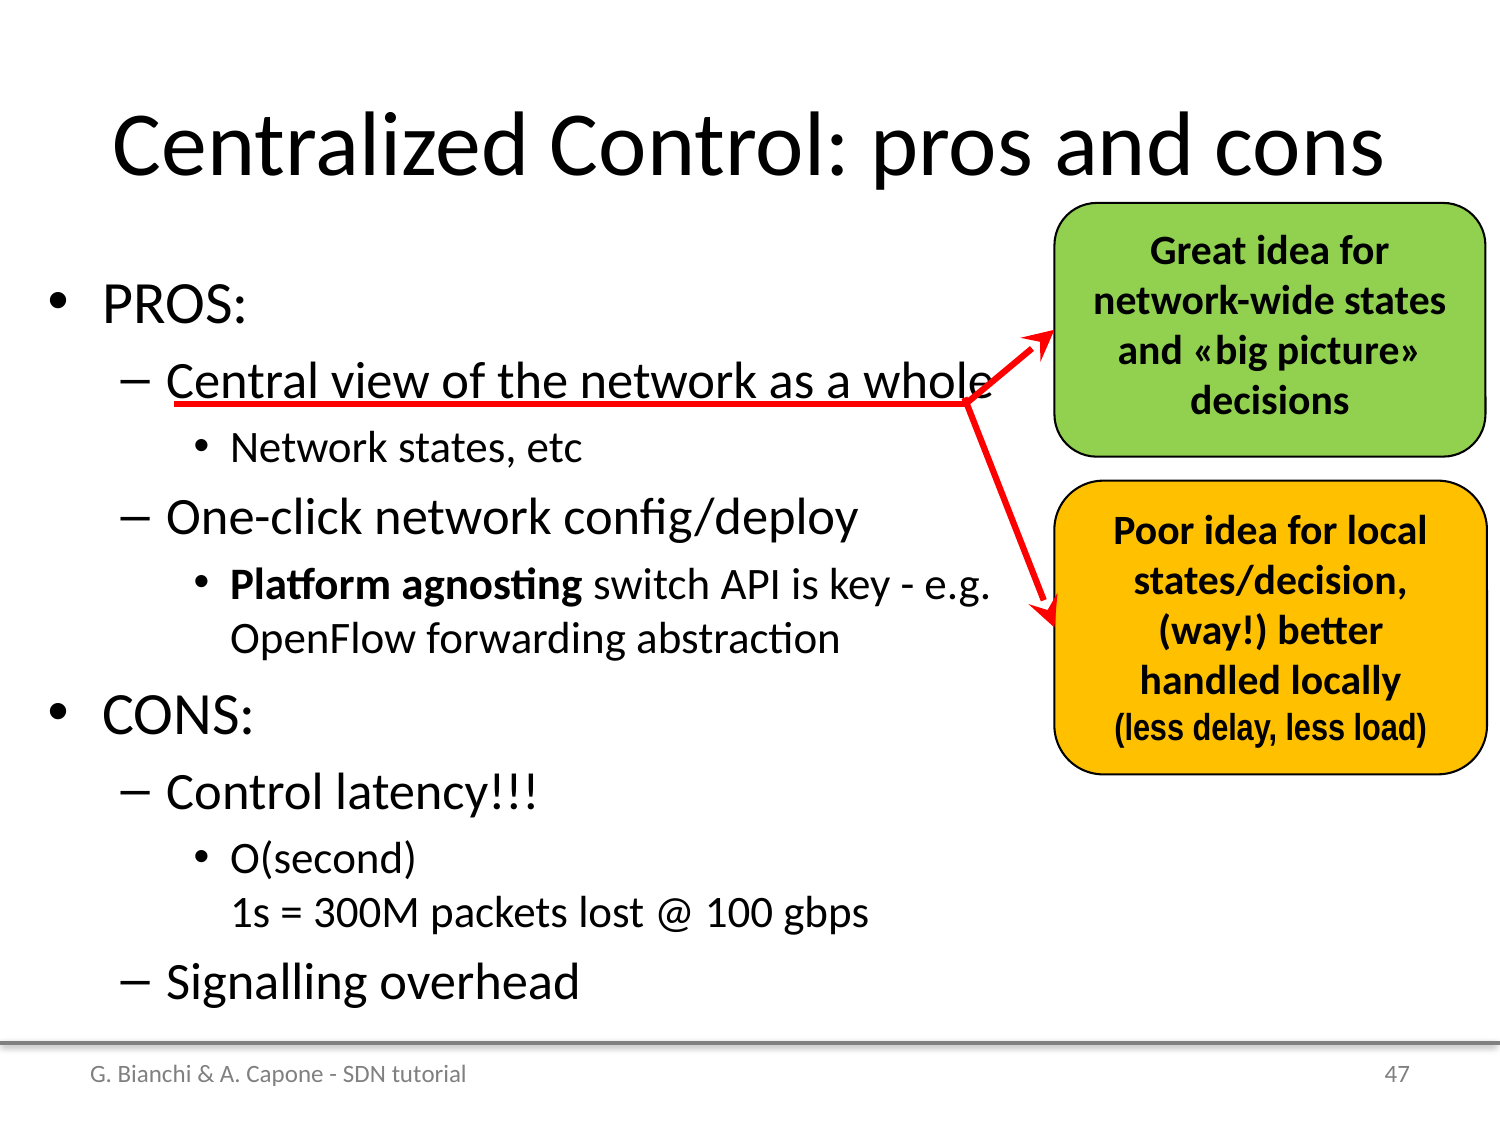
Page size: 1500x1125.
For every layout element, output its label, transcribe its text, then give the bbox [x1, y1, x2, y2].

title Centralized Control: pros and cons [75, 45, 1425, 233]
slide_number 47 [1074, 1042, 1425, 1103]
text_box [964, 397, 1055, 628]
list PROS: Central view of the network as a whole Network states, etc One-click network config/deploy Platform agnosting switch API is key - e.g. OpenFlow forwarding abstraction CONS: Control latency!!! O(second) 1s = 300M packets lost @ 100 gbps Signalling overhead [32, 256, 1090, 1024]
text_box Poor idea for local states/decision, (way!) better handled locally (less delay, less load) [1054, 480, 1488, 775]
footer G. Bianchi & A. Capone - SDN tutorial [75, 1042, 988, 1103]
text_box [965, 329, 1055, 397]
text_box Great idea for network-wide states and «big picture» decisions [1054, 202, 1486, 457]
